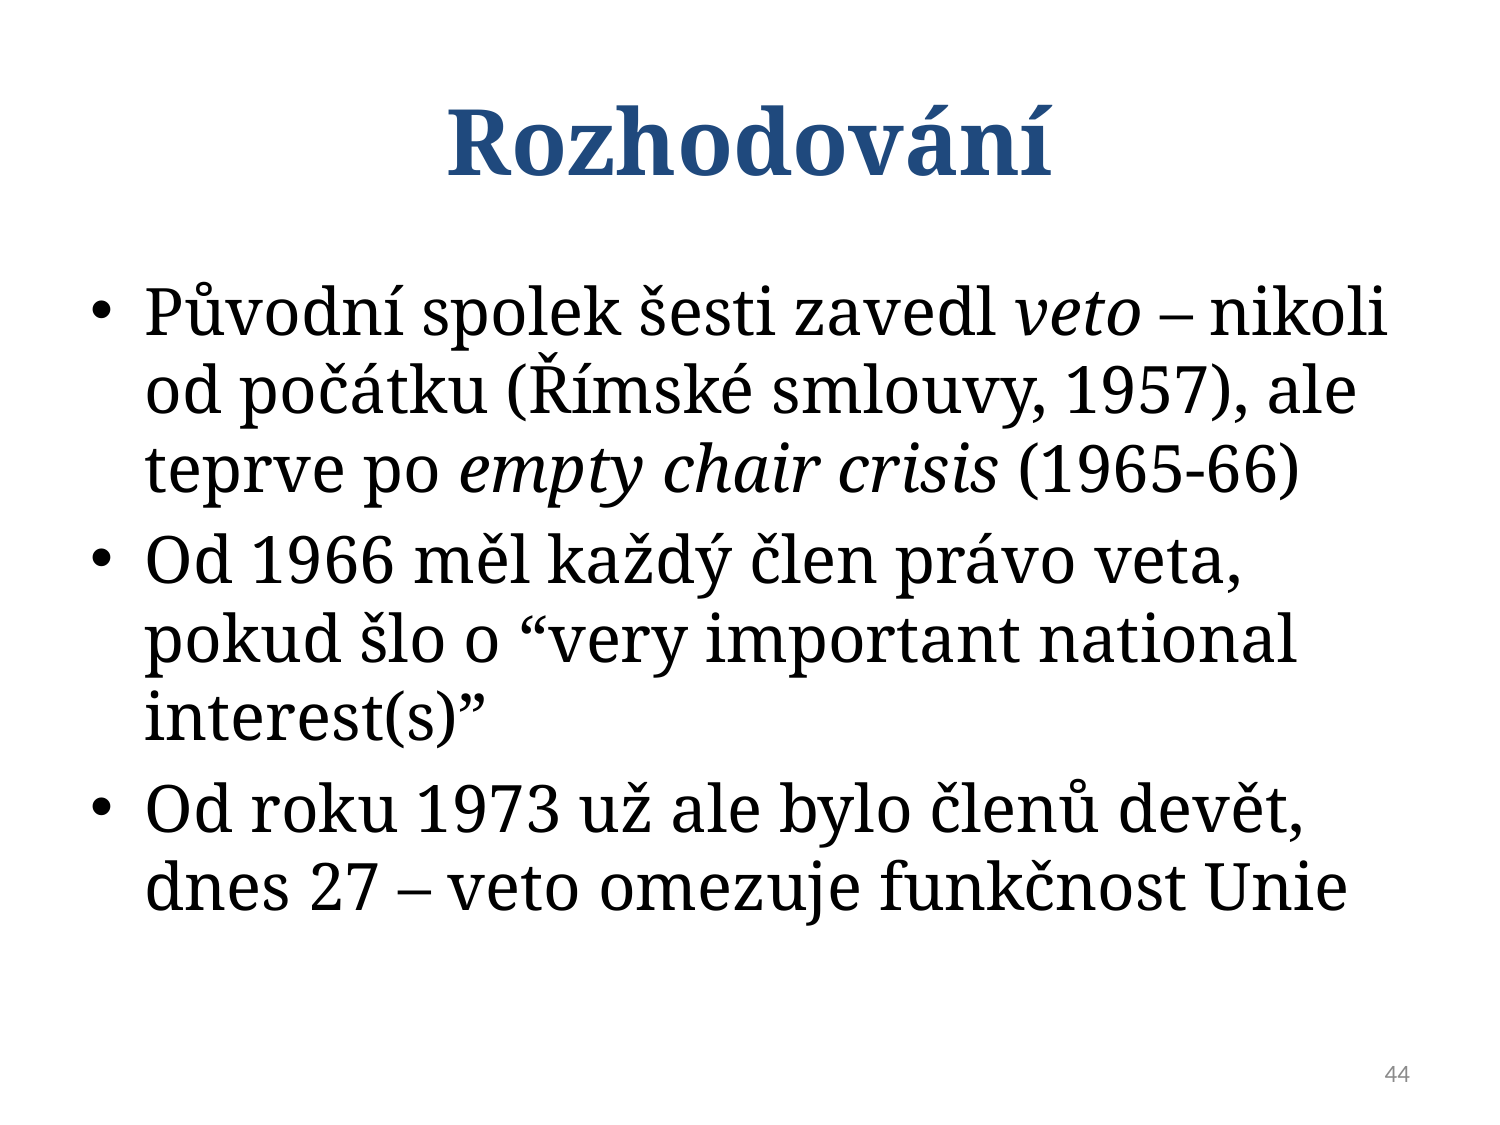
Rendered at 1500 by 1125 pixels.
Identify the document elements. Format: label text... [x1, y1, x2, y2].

title Rozhodování [75, 45, 1425, 233]
slide_number 44 [1074, 1042, 1425, 1103]
list Původní spolek šesti zavedl veto – nikoli od počátku (Římské smlouvy, 1957), ale teprve po empty chair crisis (1965-66) Od 1966 měl každý člen právo veta, pokud šlo o “very important national interest(s)” Od roku 1973 už ale bylo členů devět, dnes 27 – veto omezuje funkčnost Unie [75, 262, 1425, 1005]
